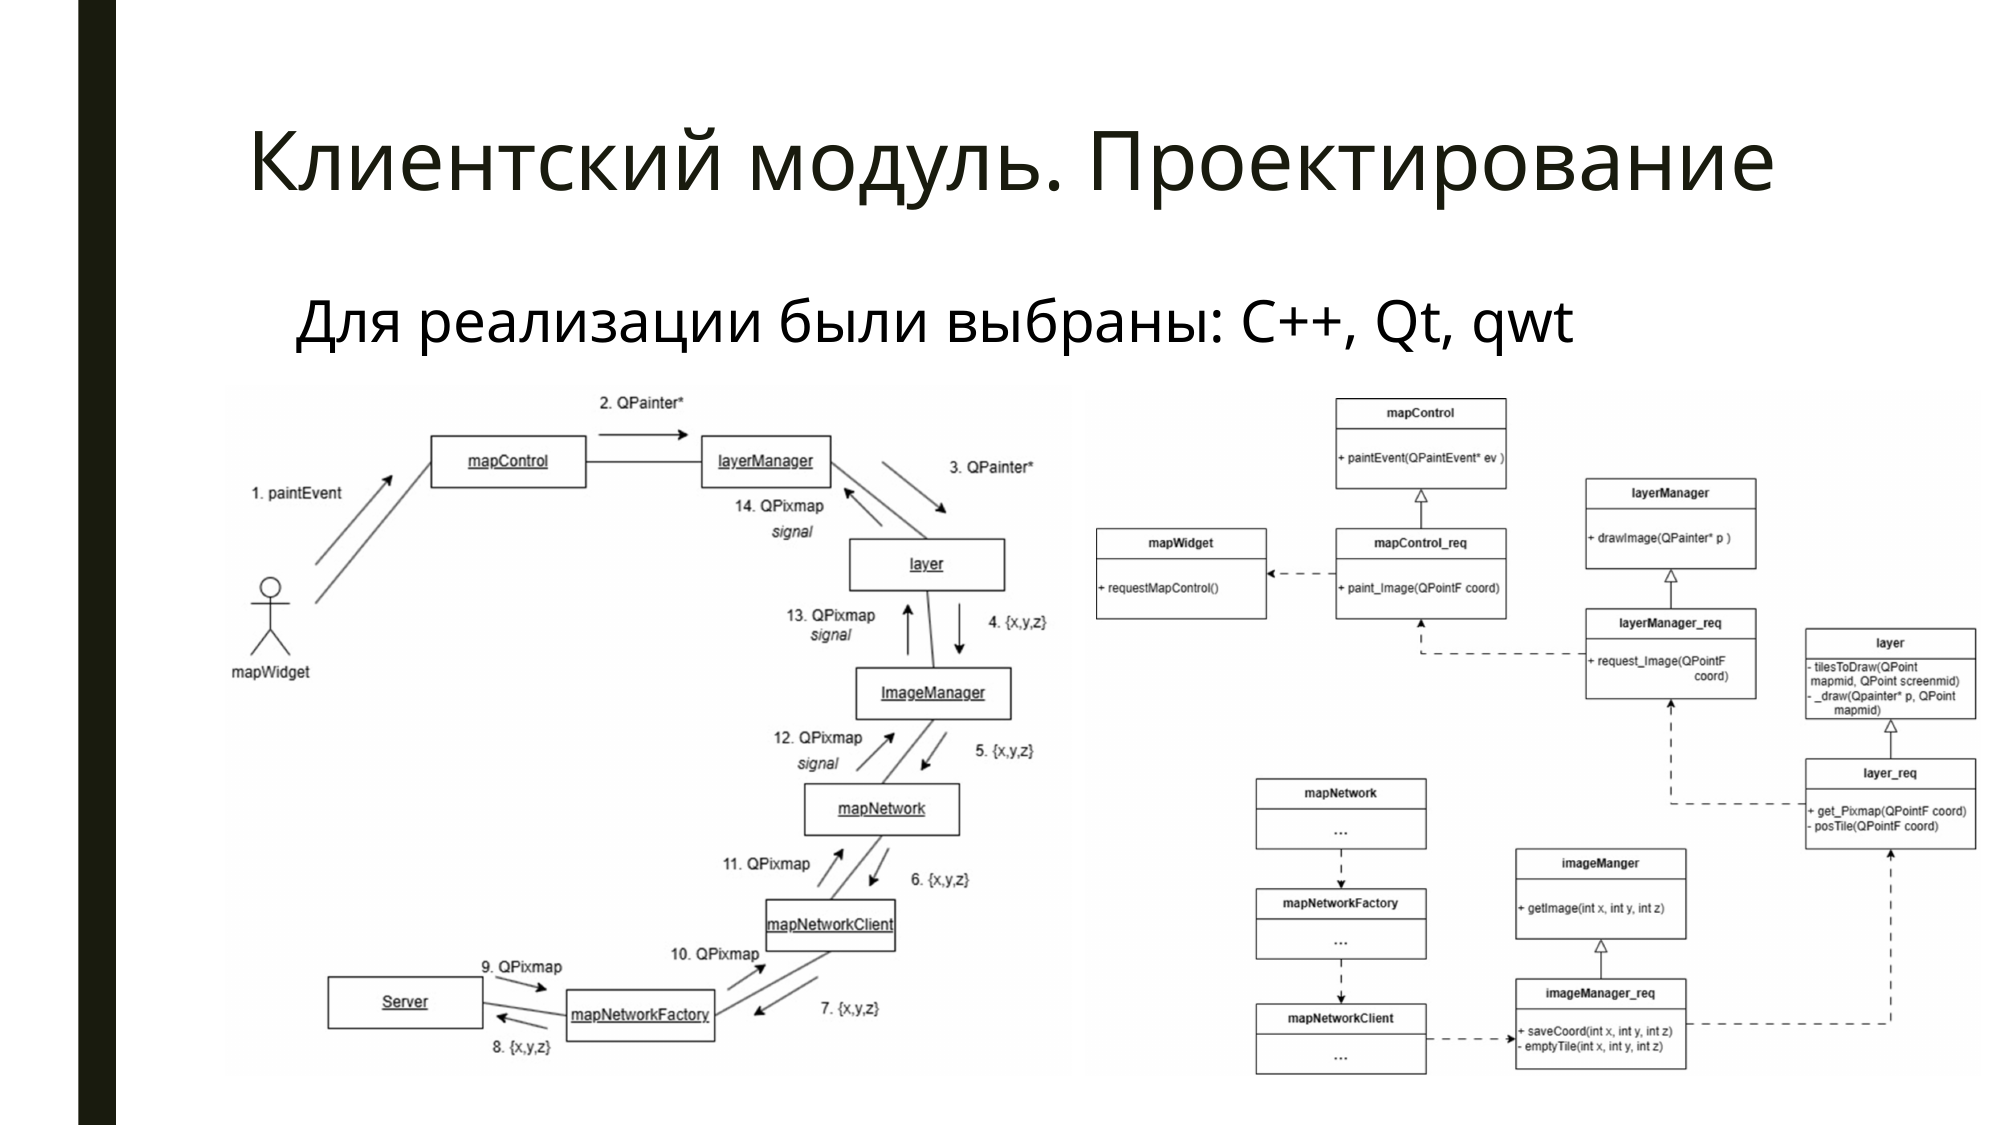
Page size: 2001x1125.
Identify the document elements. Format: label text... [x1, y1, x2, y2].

picture [224, 384, 1072, 1076]
picture [1085, 390, 1981, 1076]
text_box Для реализации были выбраны: С++, Qt, qwt [281, 276, 1834, 362]
title Клиентский модуль. Проектирование [225, 112, 1800, 226]
